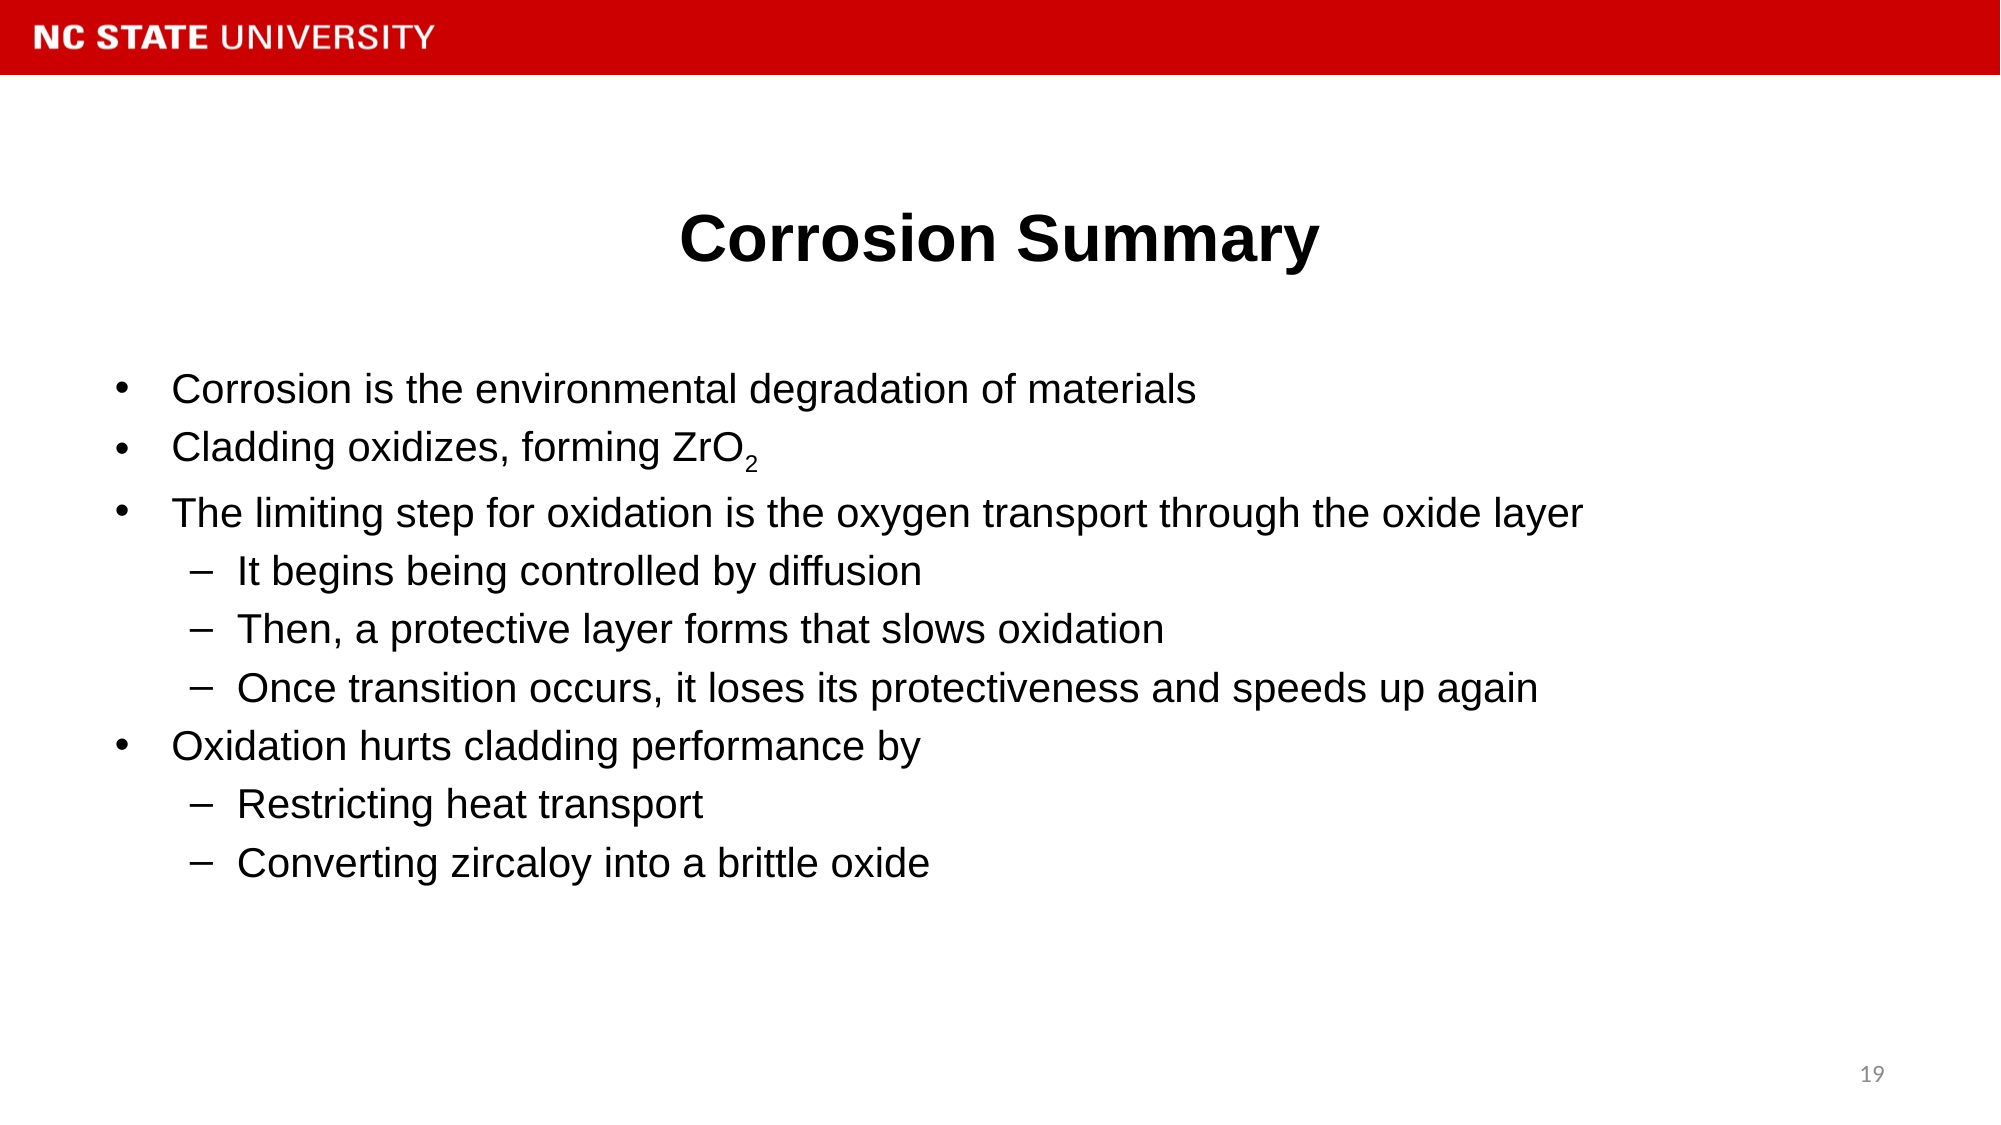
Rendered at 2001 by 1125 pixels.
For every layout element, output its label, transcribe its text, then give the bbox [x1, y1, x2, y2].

slide_number 19 [1433, 1042, 1900, 1103]
picture [0, 0, 2000, 75]
title Corrosion Summary [99, 147, 1900, 323]
list Corrosion is the environmental degradation of materials Cladding oxidizes, forming ZrO2 The limiting step for oxidation is the oxygen transport through the oxide layer It begins being controlled by diffusion Then, a protective layer forms that slows oxidation Once transition occurs, it loses its protectiveness and speeds up again Oxidation hurts cladding performance by Restricting heat transport Converting zircaloy into a brittle oxide [99, 354, 1900, 1005]
